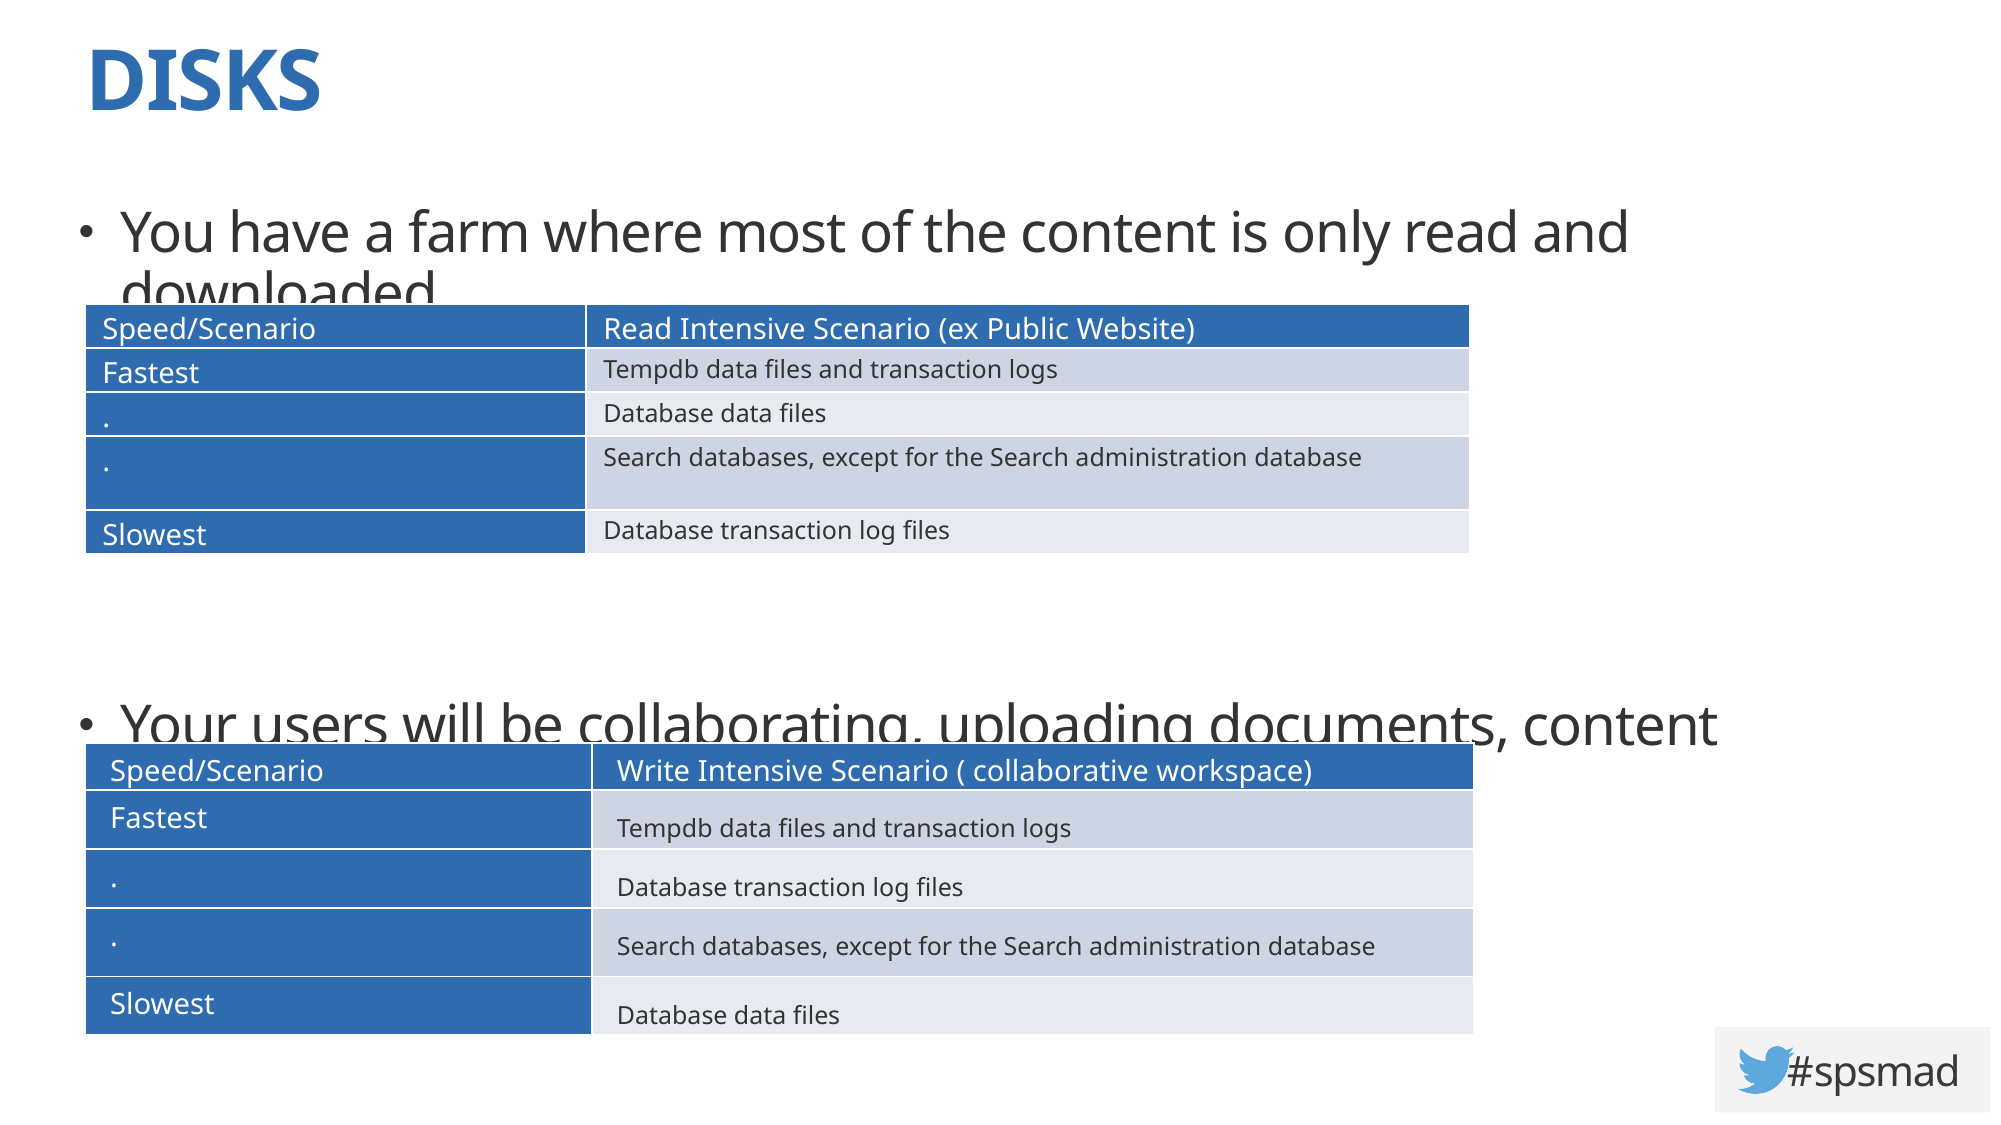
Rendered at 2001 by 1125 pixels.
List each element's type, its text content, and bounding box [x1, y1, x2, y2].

table_cell Search databases, except for the Search administration database [587, 437, 1469, 509]
table_cell Tempdb data files and transaction logs [593, 791, 1473, 848]
table_header Write Intensive Scenario ( collaborative workspace) [593, 744, 1473, 789]
picture [1737, 1046, 1795, 1094]
table_header Speed/Scenario [86, 305, 585, 347]
table_cell Slowest [86, 511, 585, 553]
table_cell . [86, 437, 585, 509]
table_cell Slowest [86, 977, 591, 1034]
title DISKS [85, 37, 1915, 161]
table_cell Database data files [587, 393, 1469, 435]
table_cell Tempdb data files and transaction logs [587, 349, 1469, 391]
table_cell Fastest [86, 349, 585, 391]
table_cell . [86, 909, 591, 976]
table_cell Database data files [593, 977, 1473, 1034]
table_cell Search databases, except for the Search administration database [593, 909, 1473, 976]
table_cell . [86, 393, 585, 435]
table_header Speed/Scenario [86, 744, 591, 789]
table_cell Database transaction log files [593, 850, 1473, 907]
table_header Read Intensive Scenario (ex Public Website) [587, 305, 1469, 347]
text_box You have a farm where most of the content is only read and downloaded Your users will be collaborating, uploading documents, content [63, 196, 1863, 1025]
table_cell Fastest [86, 791, 591, 848]
table_cell . [86, 850, 591, 907]
table_cell Database transaction log files [587, 511, 1469, 553]
